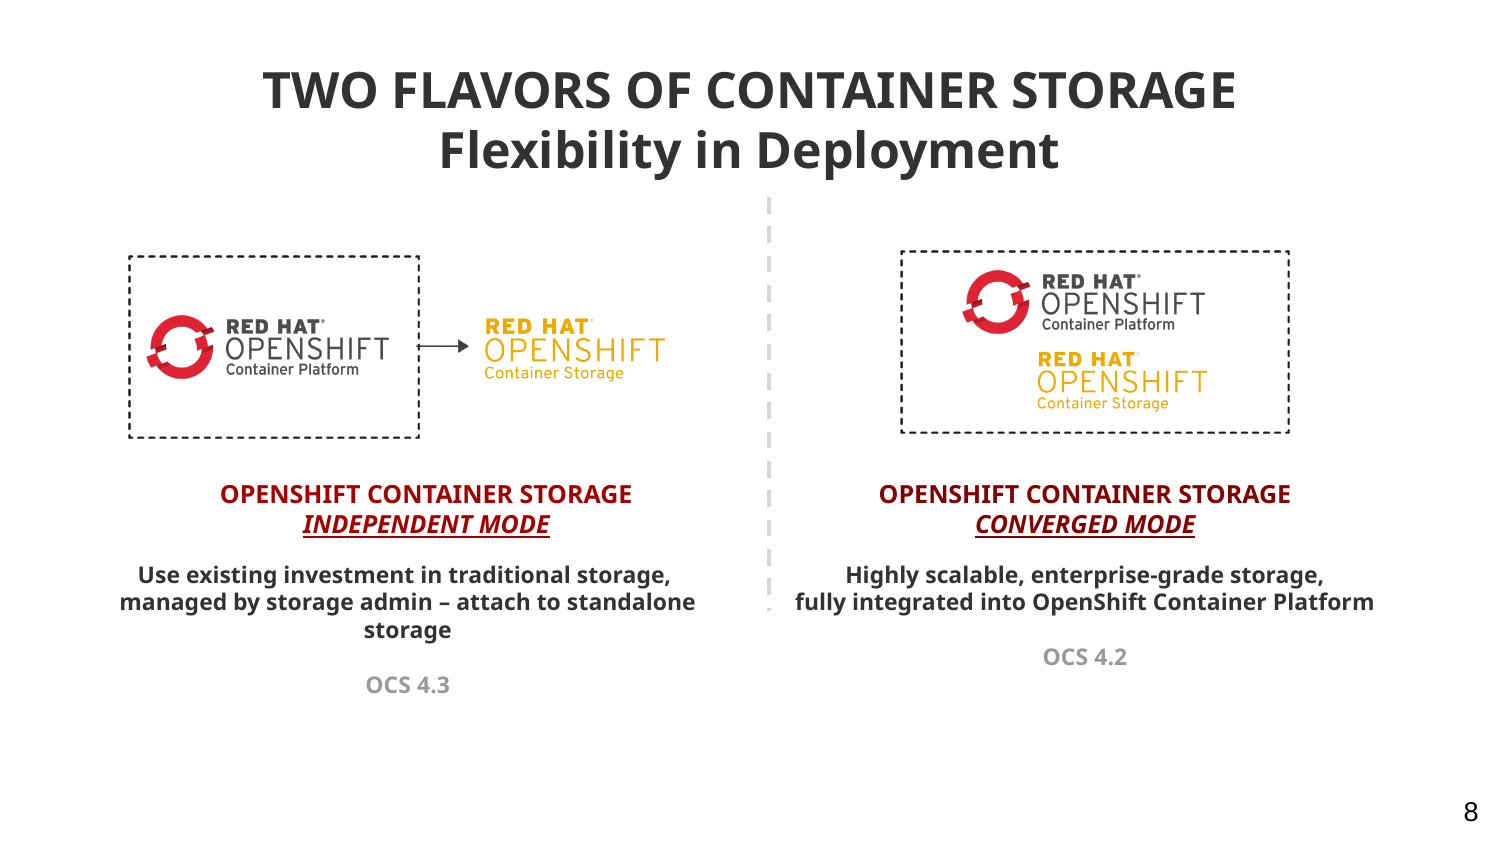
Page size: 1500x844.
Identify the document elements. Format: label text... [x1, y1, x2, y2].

text_box Use existing investment in traditional storage, managed by storage admin – attach to standalone storage OCS 4.3 [66, 545, 750, 648]
text_box OPENSHIFT CONTAINER STORAGE CONVERGED MODE [814, 463, 1357, 525]
text_box TWO FLAVORS OF CONTAINER STORAGE Flexibility in Deployment [190, 43, 1310, 124]
slide_number ‹#› [1403, 779, 1494, 844]
text_box OPENSHIFT CONTAINER STORAGE INDEPENDENT MODE [155, 463, 698, 525]
picture [122, 249, 684, 445]
picture [896, 244, 1295, 439]
text_box Highly scalable, enterprise-grade storage, fully integrated into OpenShift Container Platform OCS 4.2 [762, 545, 1409, 648]
